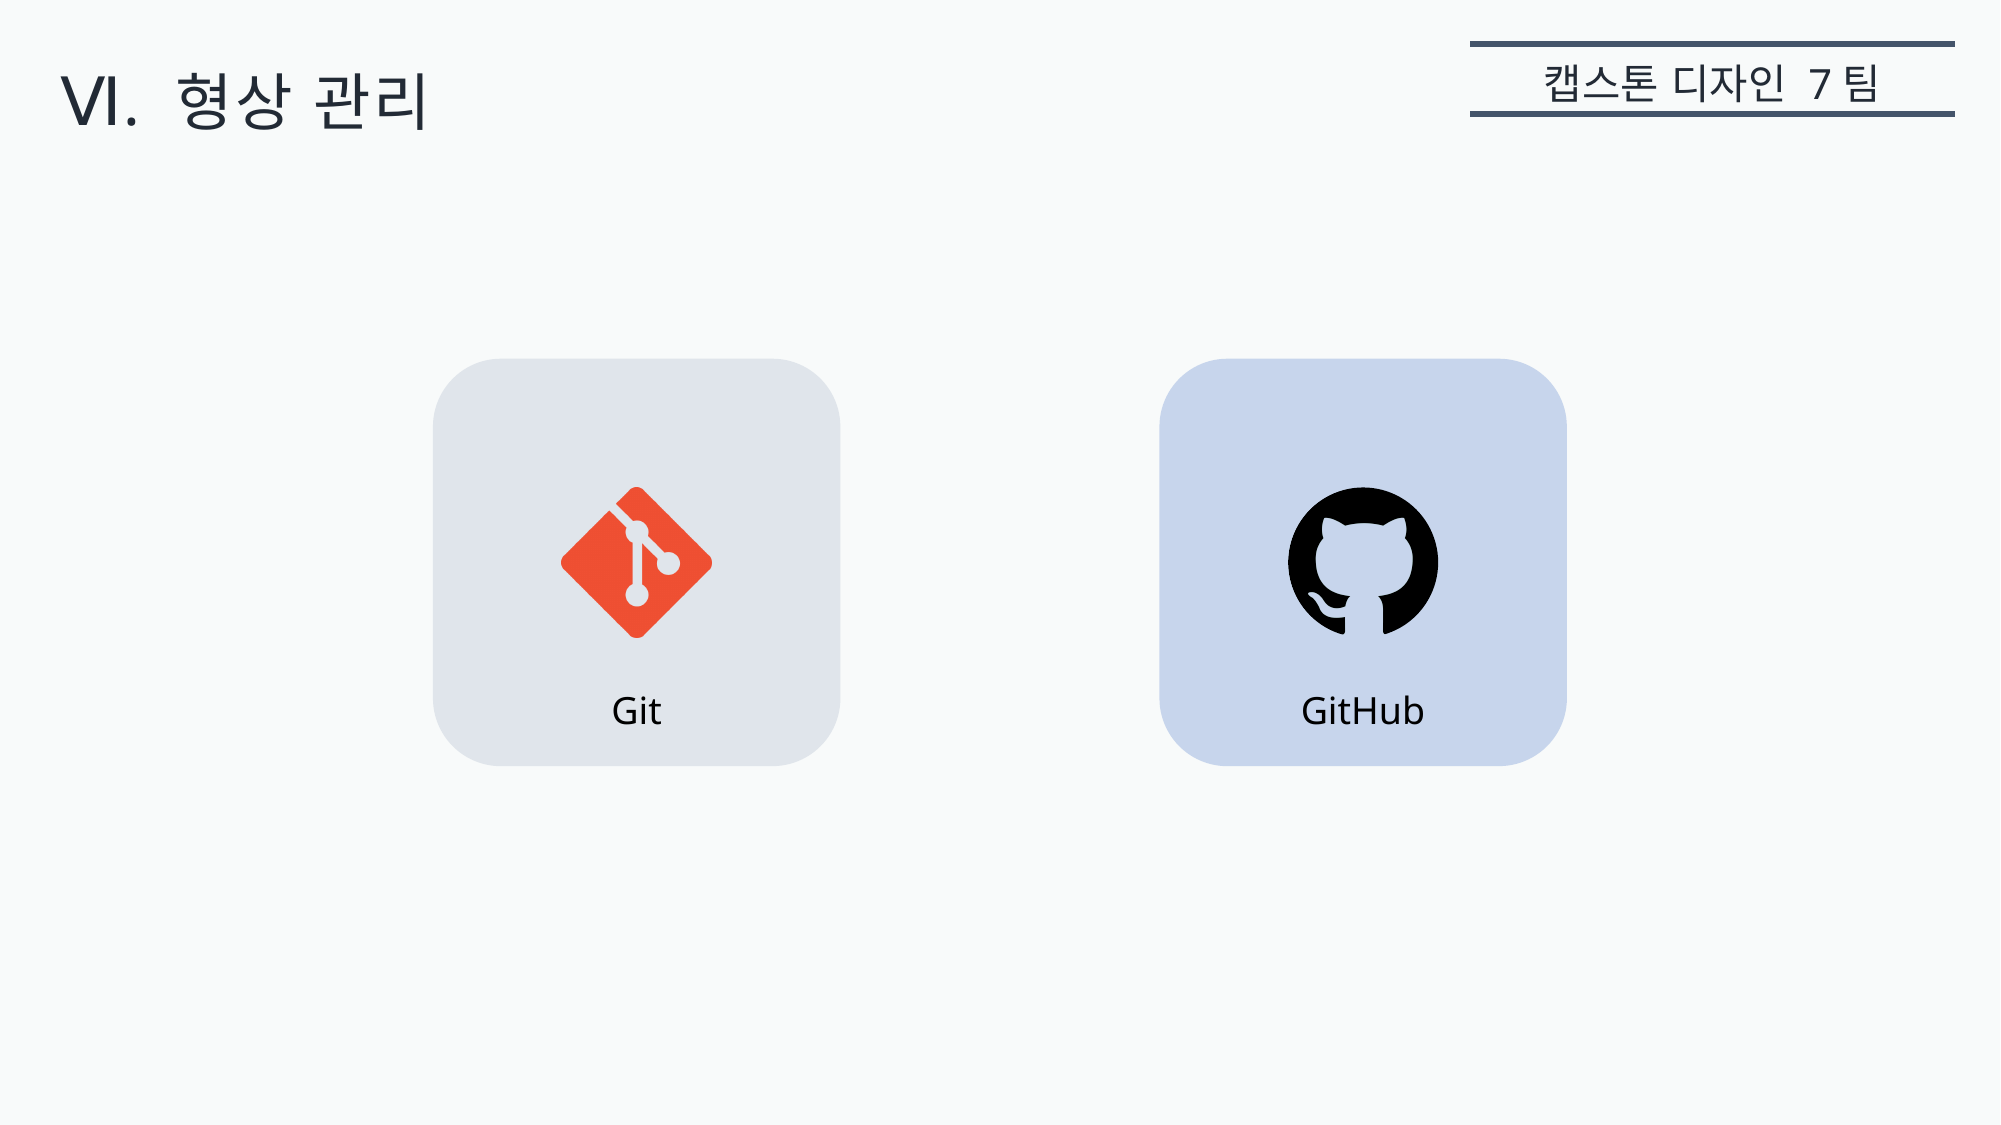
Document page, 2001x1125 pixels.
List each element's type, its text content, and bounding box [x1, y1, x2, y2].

text_box [431, 357, 842, 768]
text_box [1158, 357, 1568, 768]
text_box GitHub [1286, 679, 1441, 740]
picture [1288, 487, 1439, 638]
text_box Ⅵ. 형상 관리 [45, 50, 619, 146]
picture [561, 487, 712, 638]
text_box 캡스톤 디자인 7팀 [1470, 50, 1955, 114]
text_box Git [596, 679, 677, 740]
